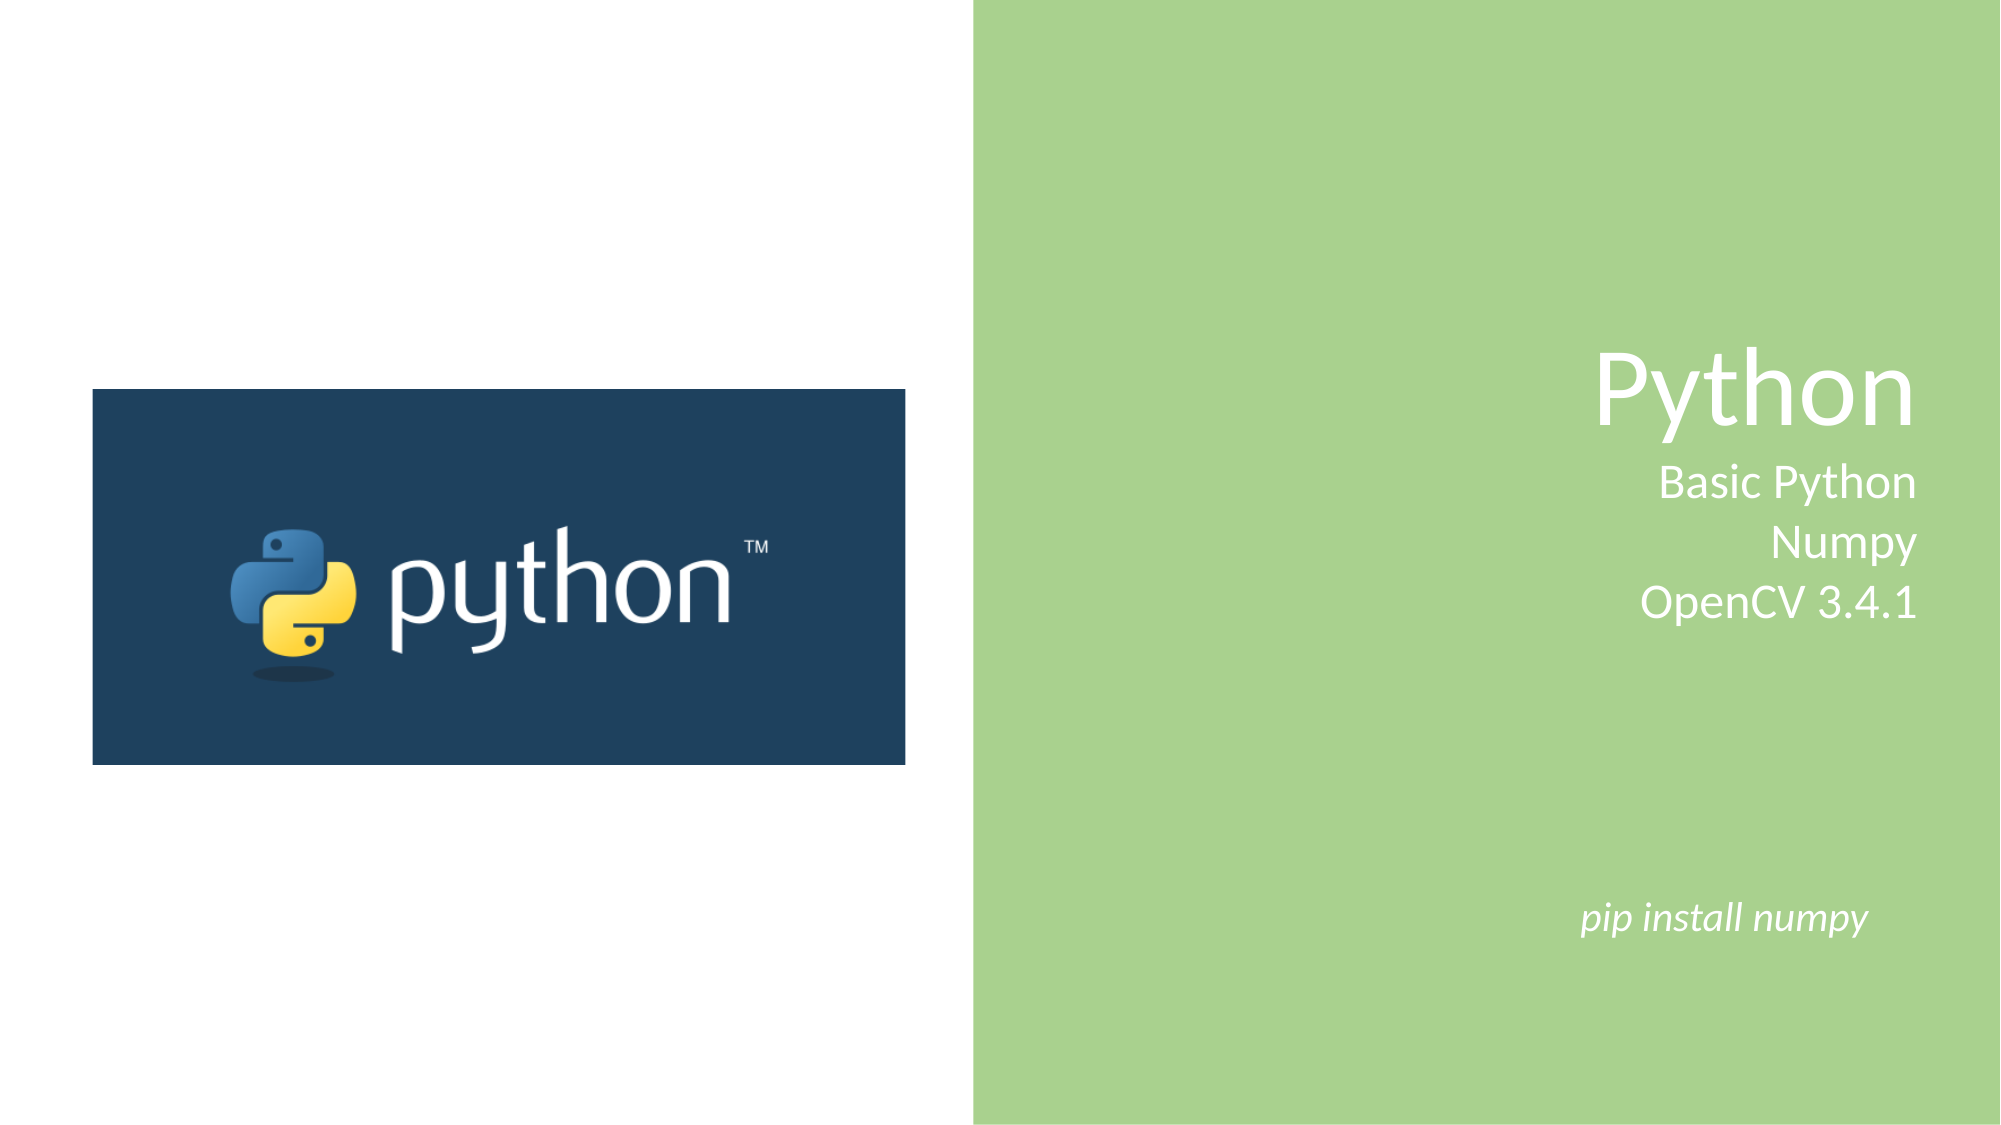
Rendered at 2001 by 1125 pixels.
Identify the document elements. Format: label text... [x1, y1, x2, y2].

picture [92, 389, 906, 765]
text_box pip install numpy [1565, 882, 1884, 997]
text_box [972, 0, 2000, 1125]
text_box Python Basic Python Numpy OpenCV 3.4.1 [985, 305, 1933, 756]
